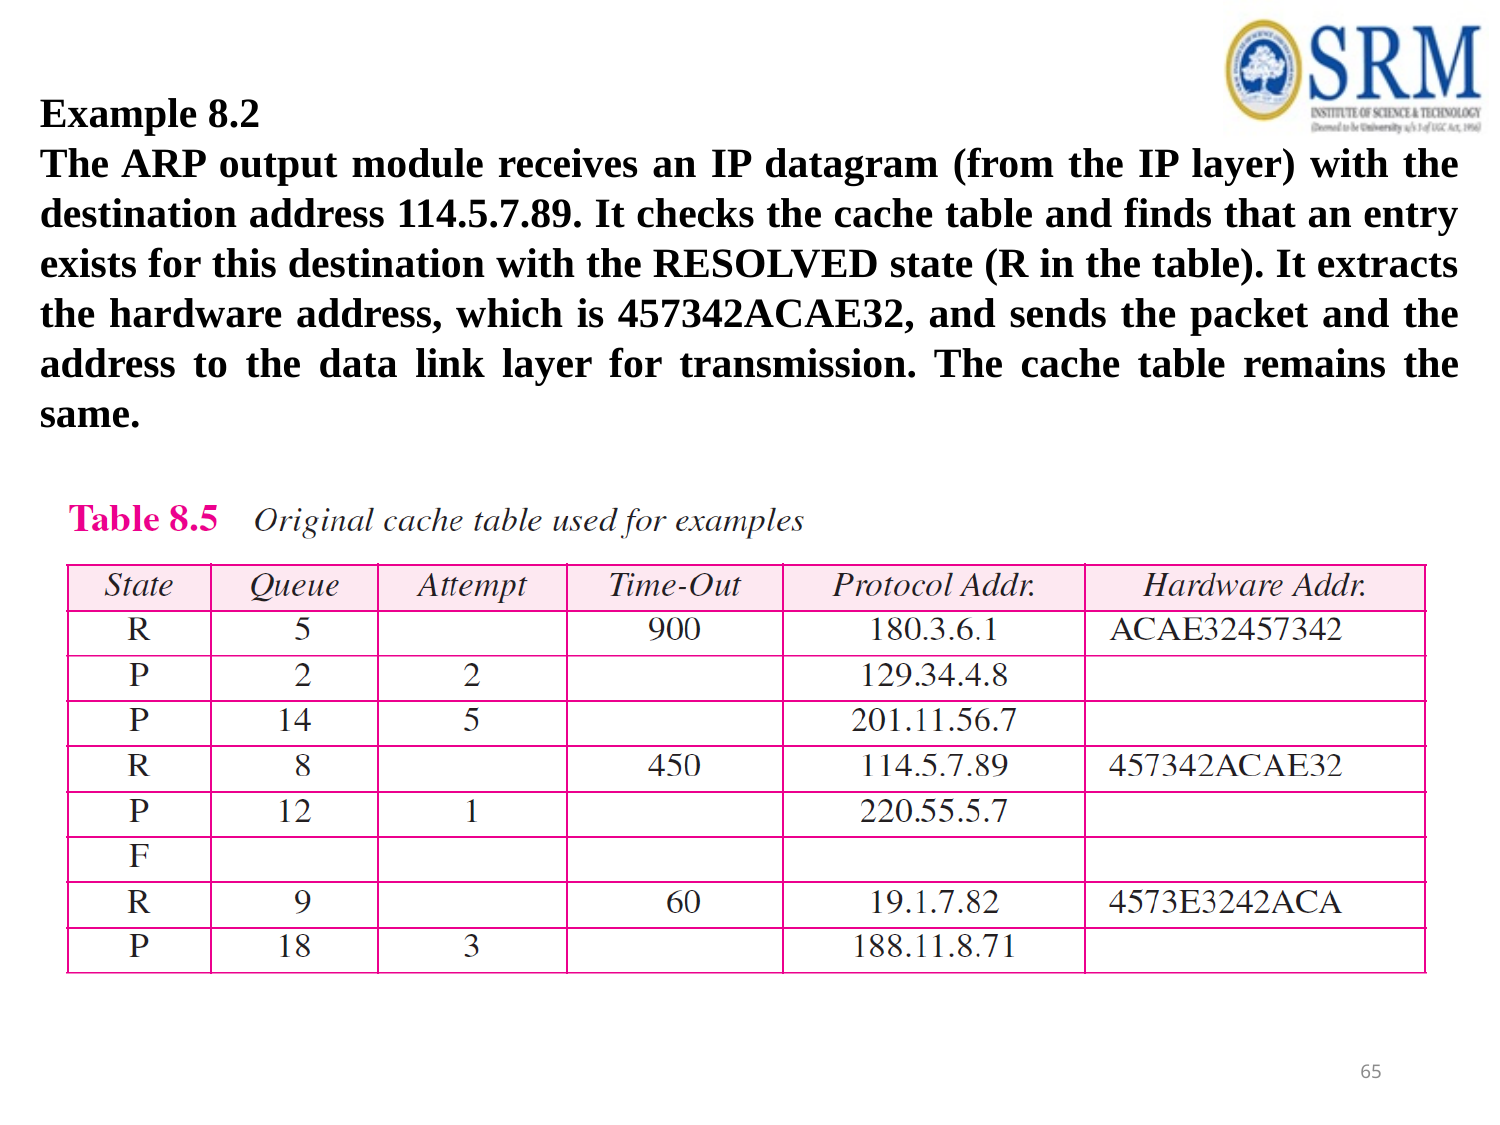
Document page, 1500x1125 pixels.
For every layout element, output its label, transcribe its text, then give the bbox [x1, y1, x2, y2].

slide_number 65 [1059, 1042, 1397, 1103]
picture [41, 479, 1447, 1012]
text_box Example 8.2 The ARP output module receives an IP datagram (from the IP layer) with the destination address 114.5.7.89. It checks the cache table and finds that an entry exists for this destination with the RESOLVED state (R in the table). It extracts the hardware address, which is 457342ACAE32, and sends the packet and the address to the data link layer for transmission. The cache table remains the same. [24, 78, 1475, 444]
picture [1223, 0, 1489, 149]
